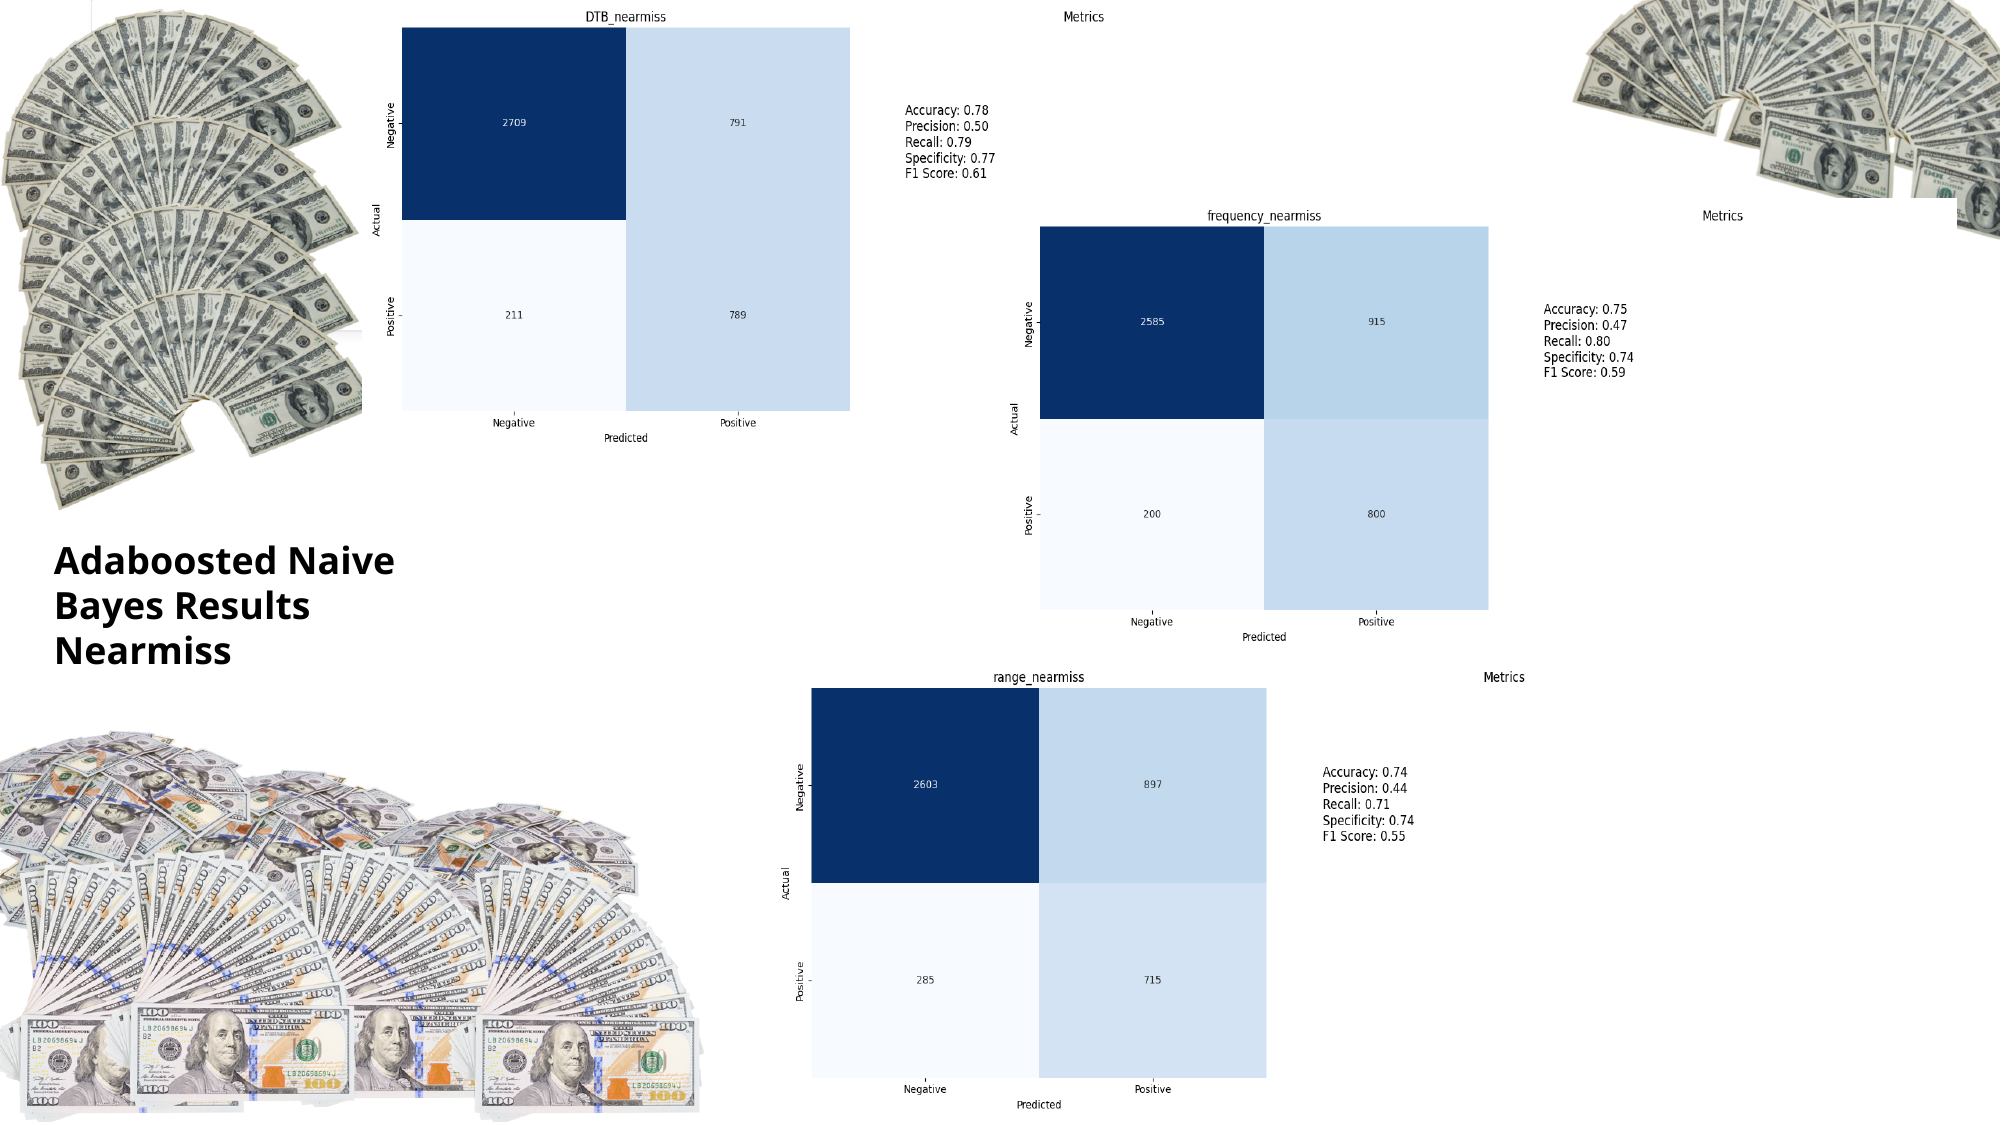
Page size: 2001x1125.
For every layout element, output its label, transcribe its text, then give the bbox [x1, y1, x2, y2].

text_box Adaboosted Naive Bayes Results Nearmiss [38, 529, 489, 680]
picture [0, 0, 2000, 654]
picture [0, 659, 1742, 1122]
